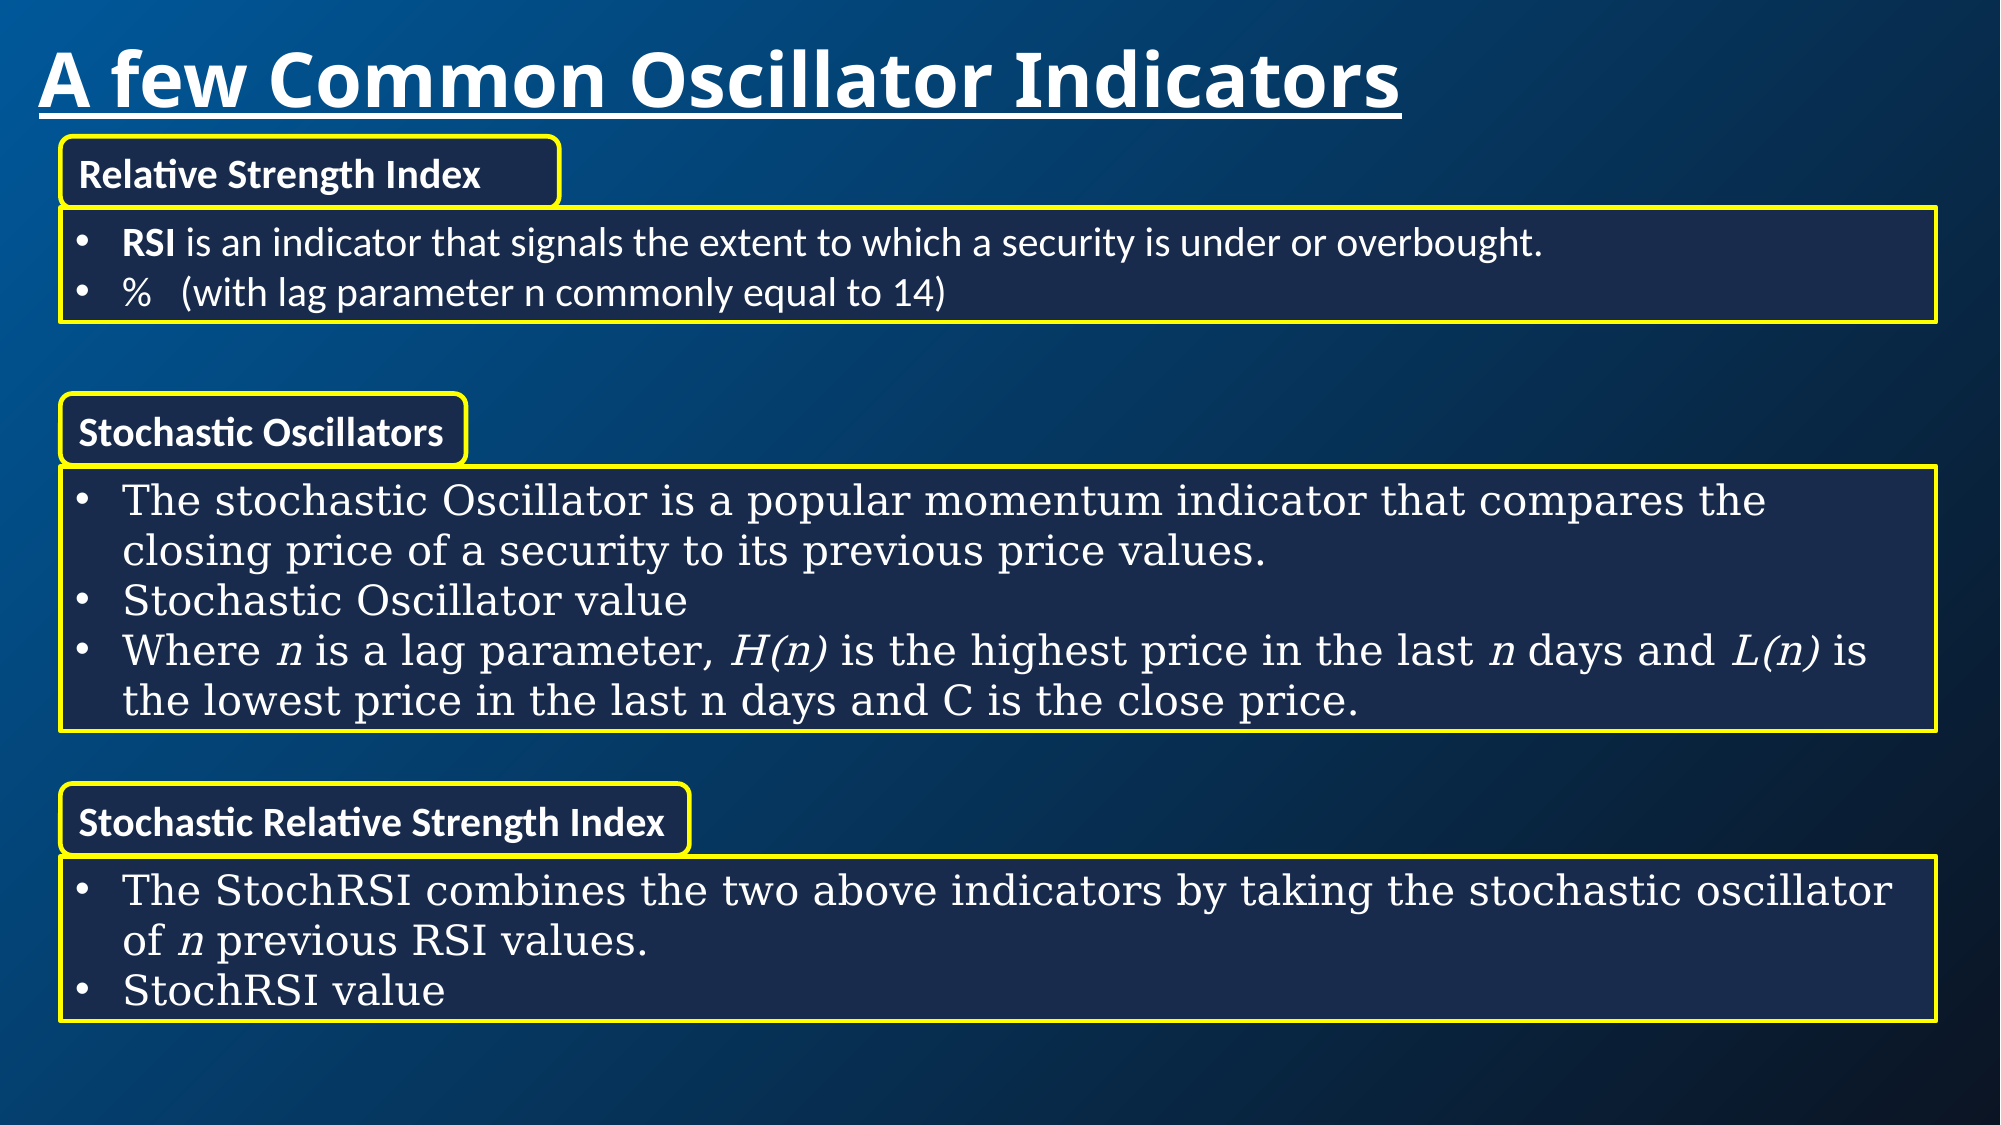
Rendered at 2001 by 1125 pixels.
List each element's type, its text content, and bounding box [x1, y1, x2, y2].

text_box Stochastic Oscillators [60, 393, 466, 464]
text_box Stochastic Relative Strength Index [60, 783, 690, 854]
text_box Relative Strength Index [60, 136, 560, 205]
title A few Common Oscillator Indicators [23, 0, 1427, 166]
